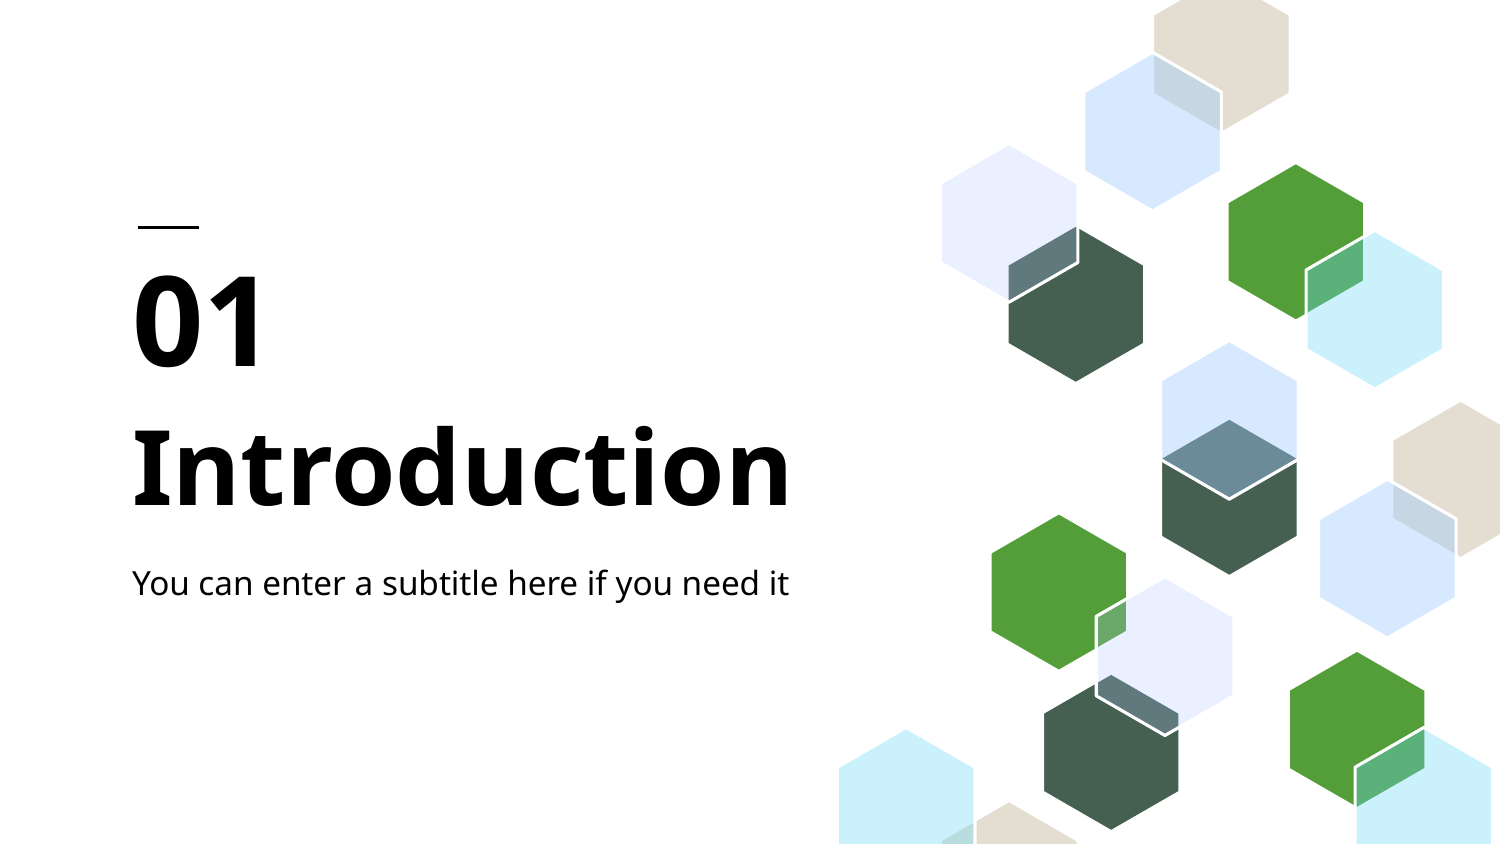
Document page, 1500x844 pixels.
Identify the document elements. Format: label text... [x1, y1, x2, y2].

subtitle You can enter a subtitle here if you need it [116, 541, 830, 603]
title Introduction [116, 391, 830, 541]
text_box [837, 0, 1500, 844]
title 01 [116, 240, 325, 392]
